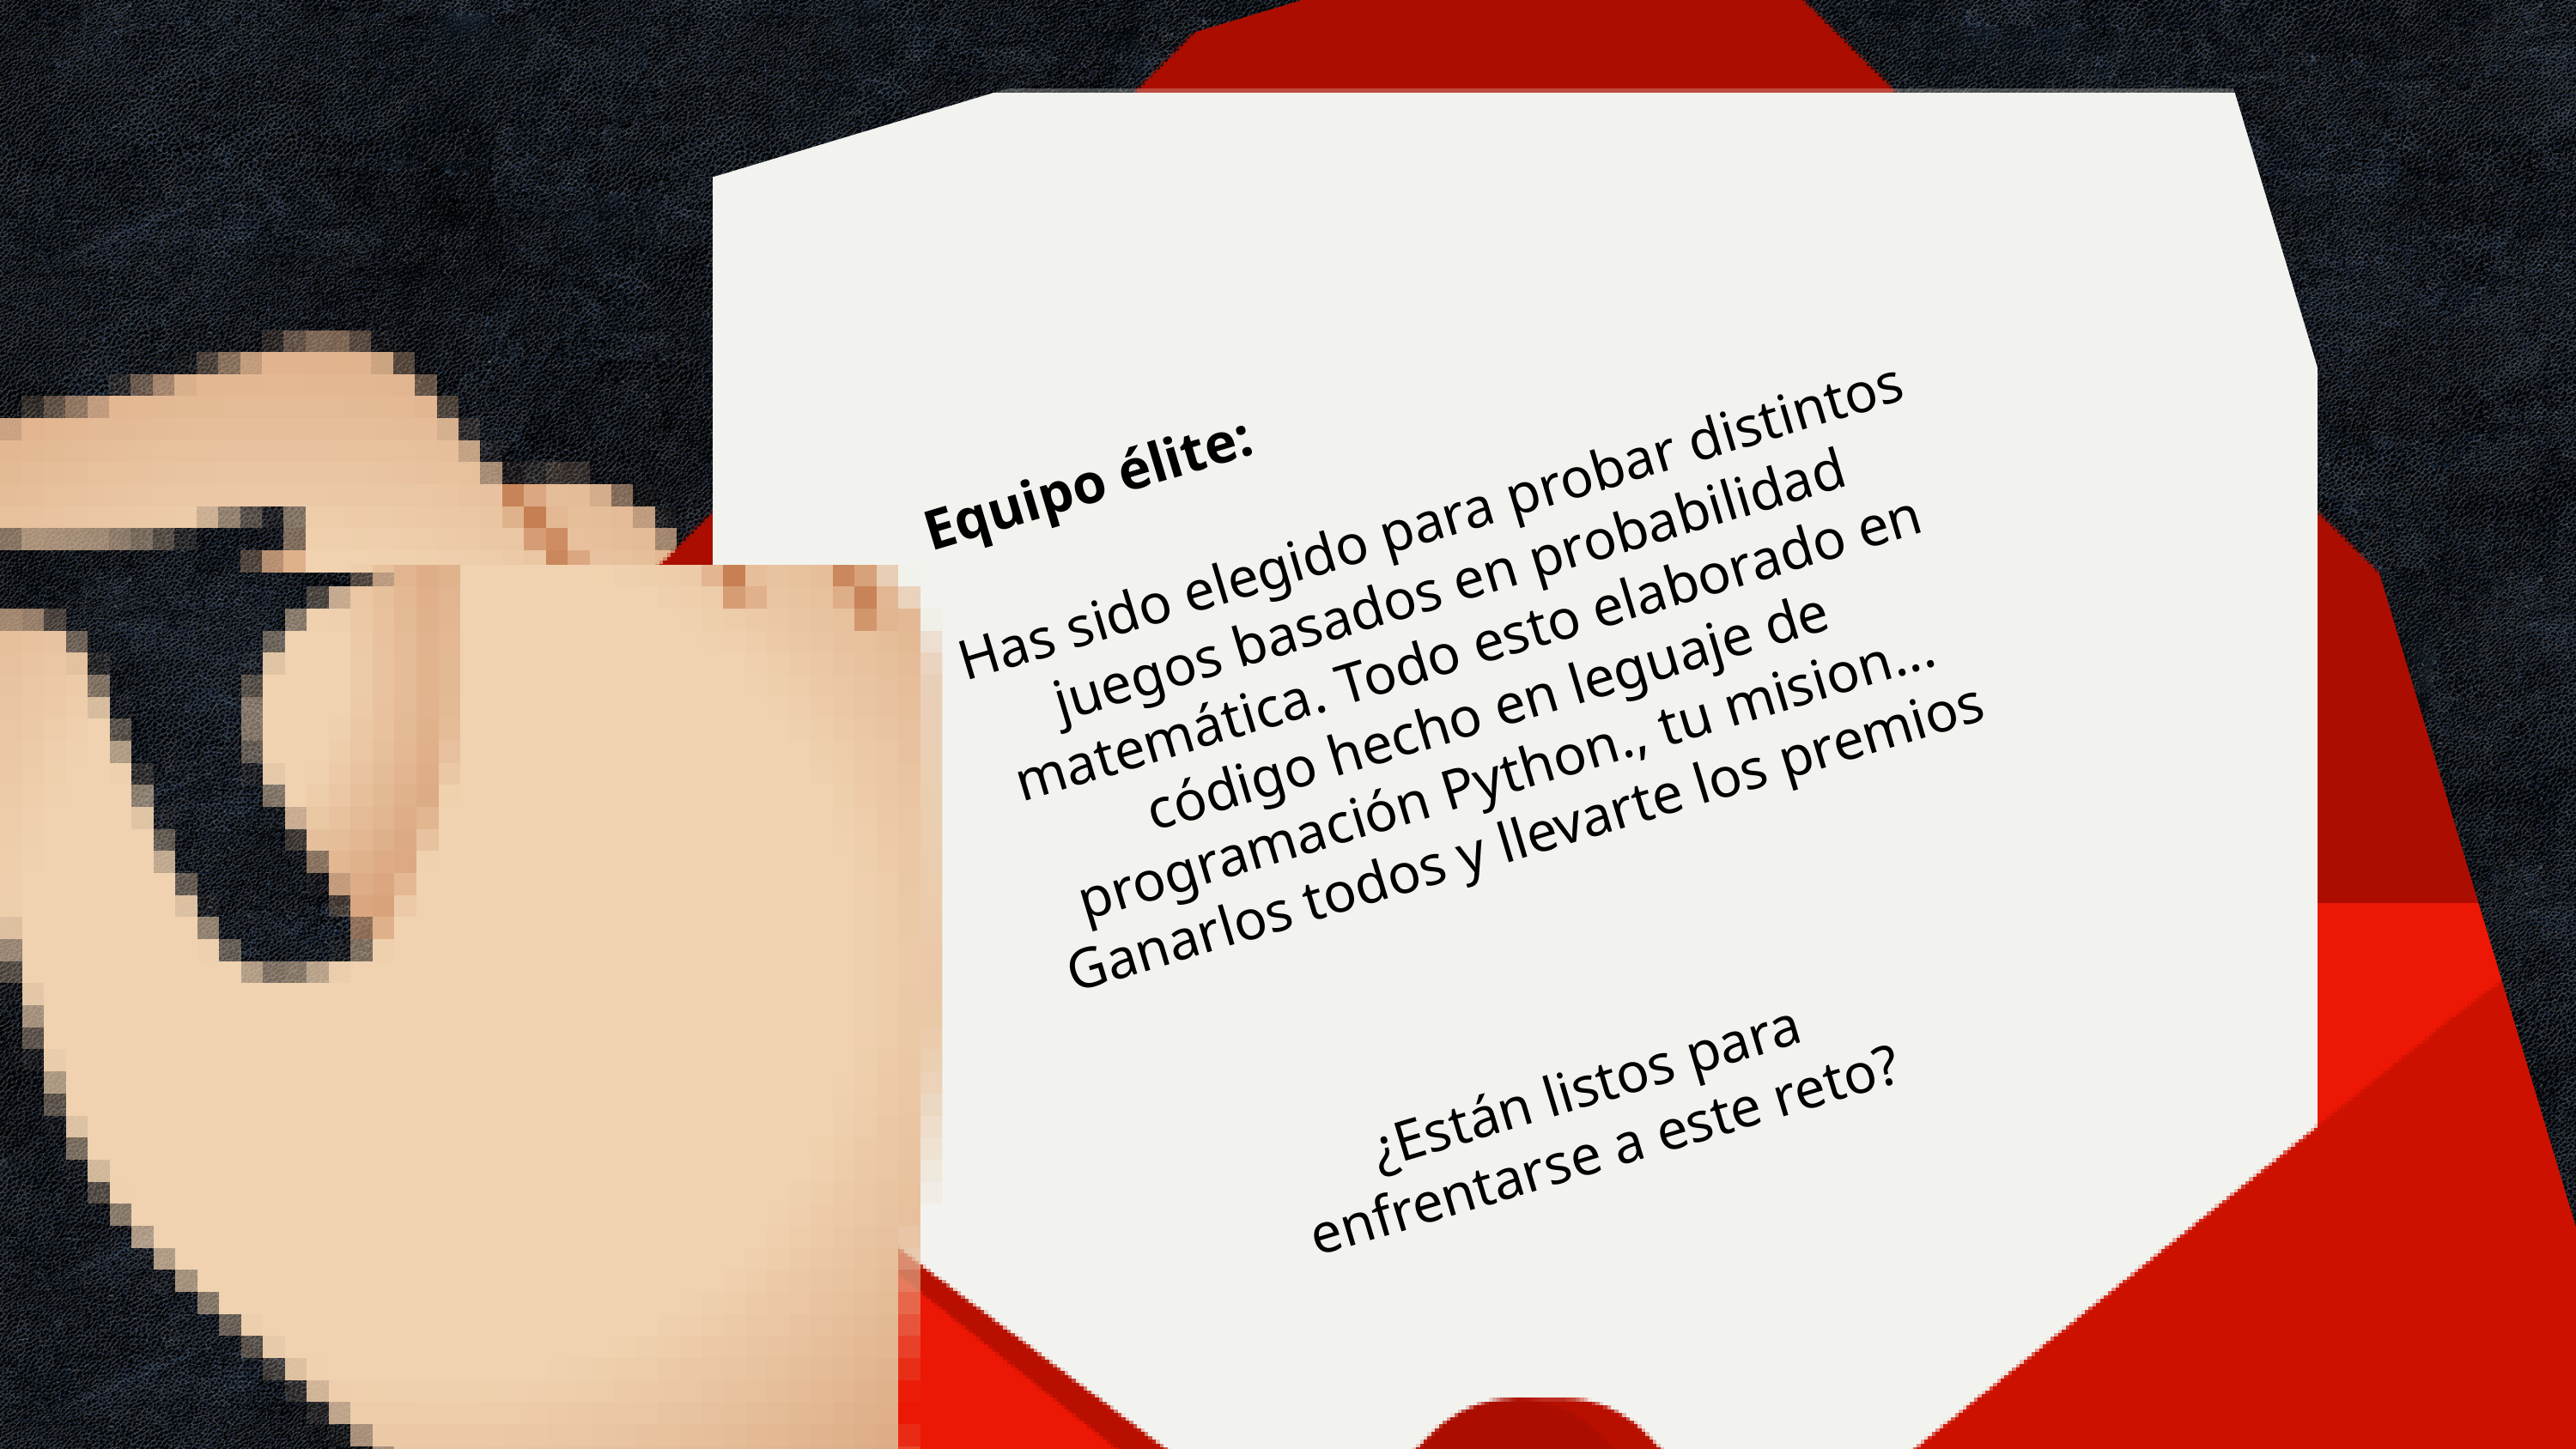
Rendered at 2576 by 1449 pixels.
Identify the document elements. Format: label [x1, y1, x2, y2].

text_box [0, 0, 2576, 1449]
